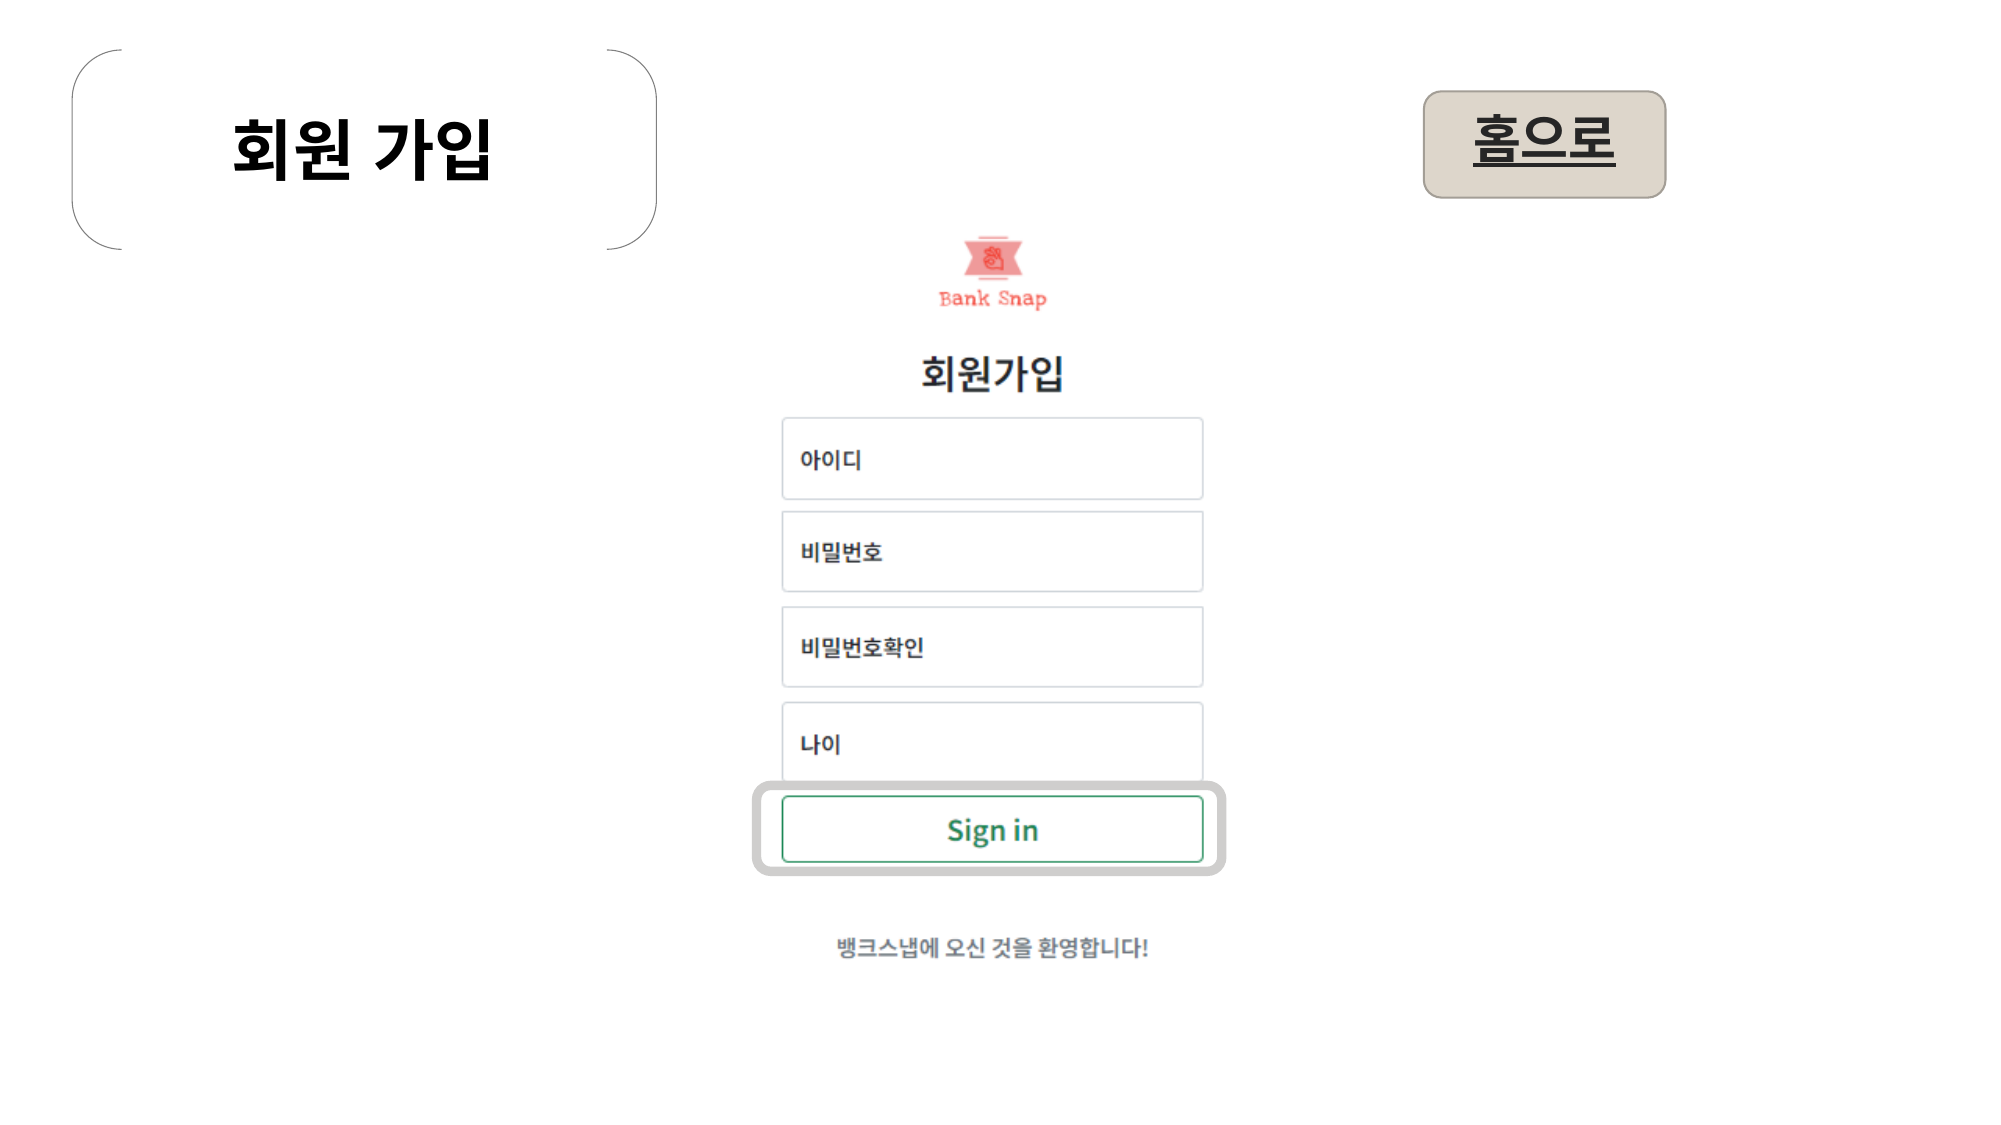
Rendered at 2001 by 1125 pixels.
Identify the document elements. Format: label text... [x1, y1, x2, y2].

text_box 홈으로 [1422, 90, 1667, 199]
picture [657, 222, 1343, 999]
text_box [72, 49, 657, 250]
